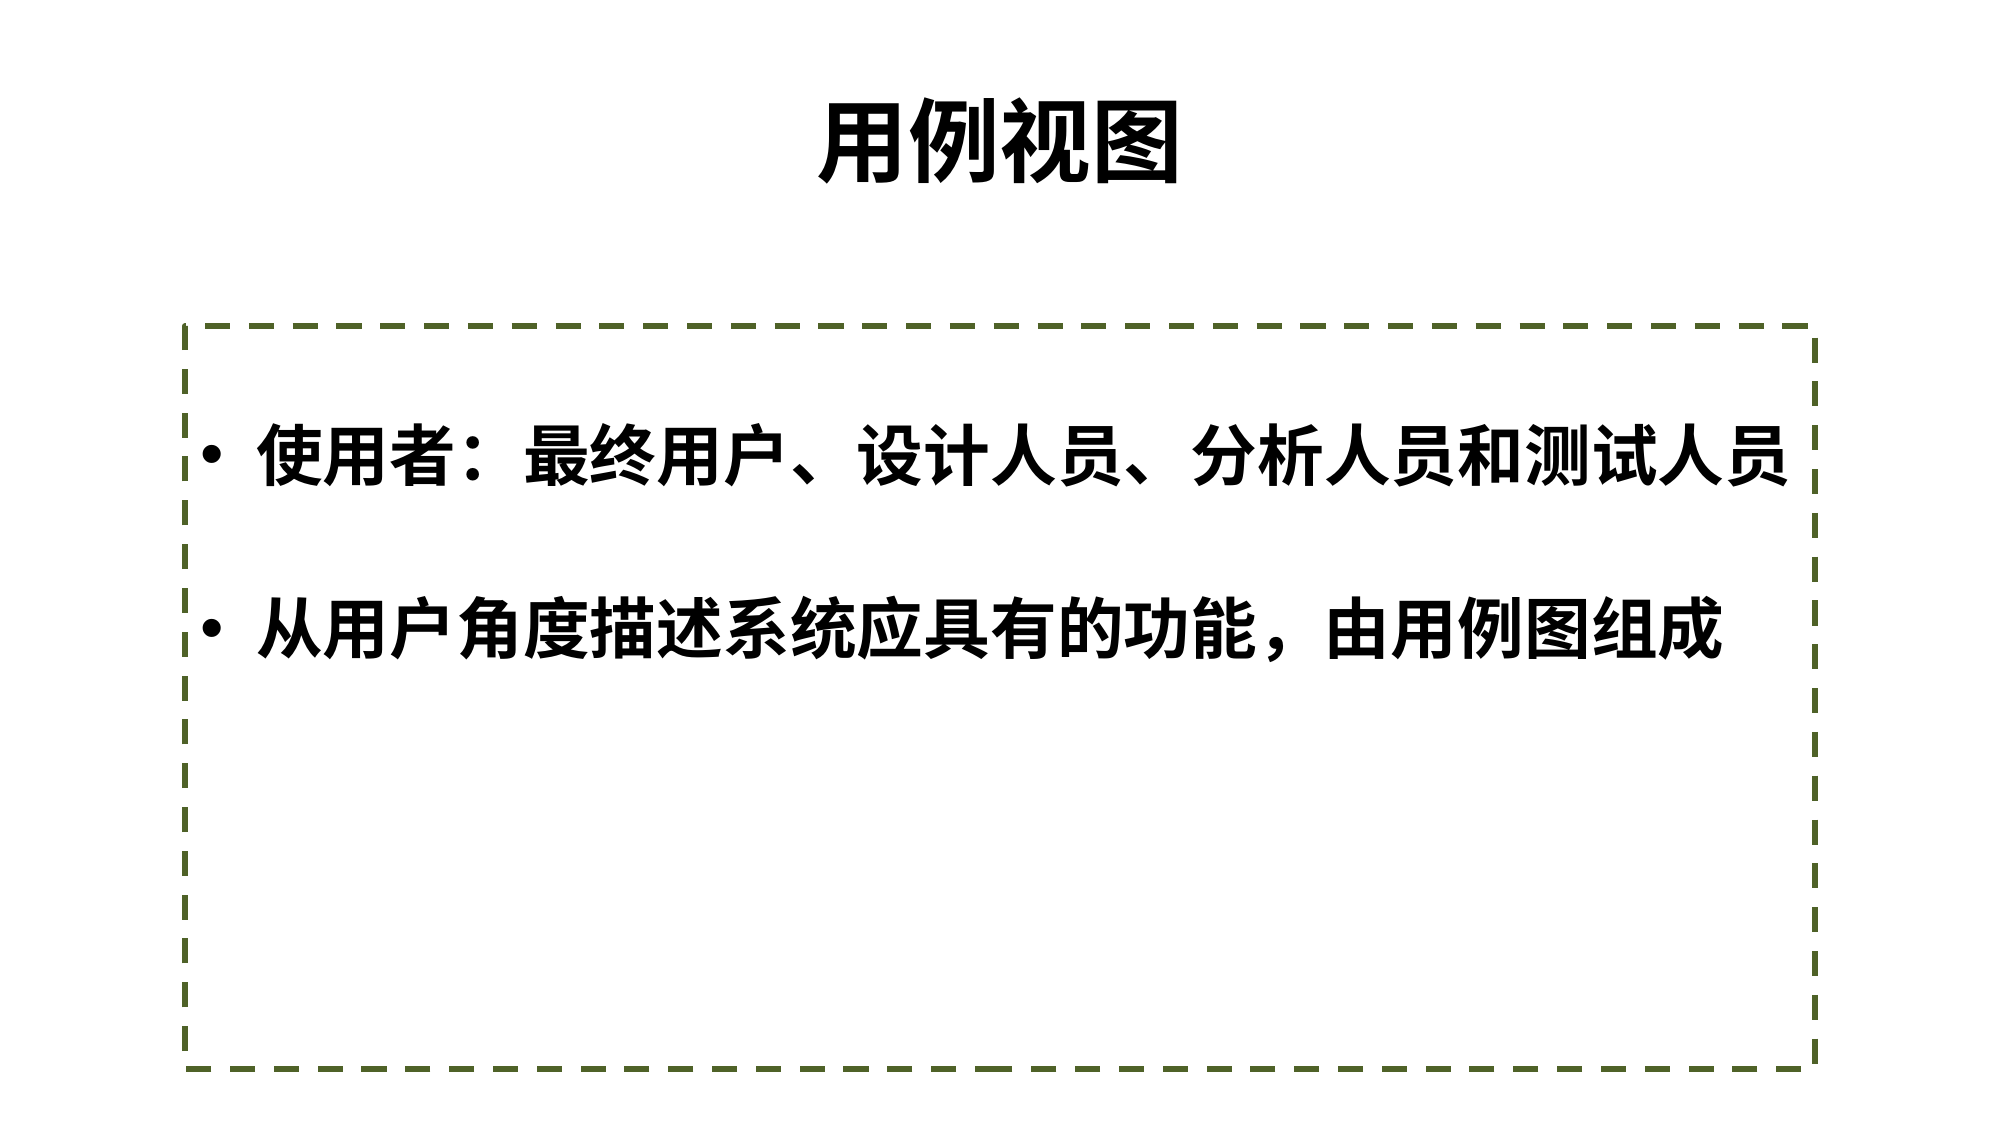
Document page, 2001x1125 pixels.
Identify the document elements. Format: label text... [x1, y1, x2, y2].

list 使用者：最终用户、设计人员、分析人员和测试人员 从用户角度描述系统应具有的功能，由用例图组成 [184, 326, 1816, 1069]
title 用例视图 [99, 45, 1900, 233]
